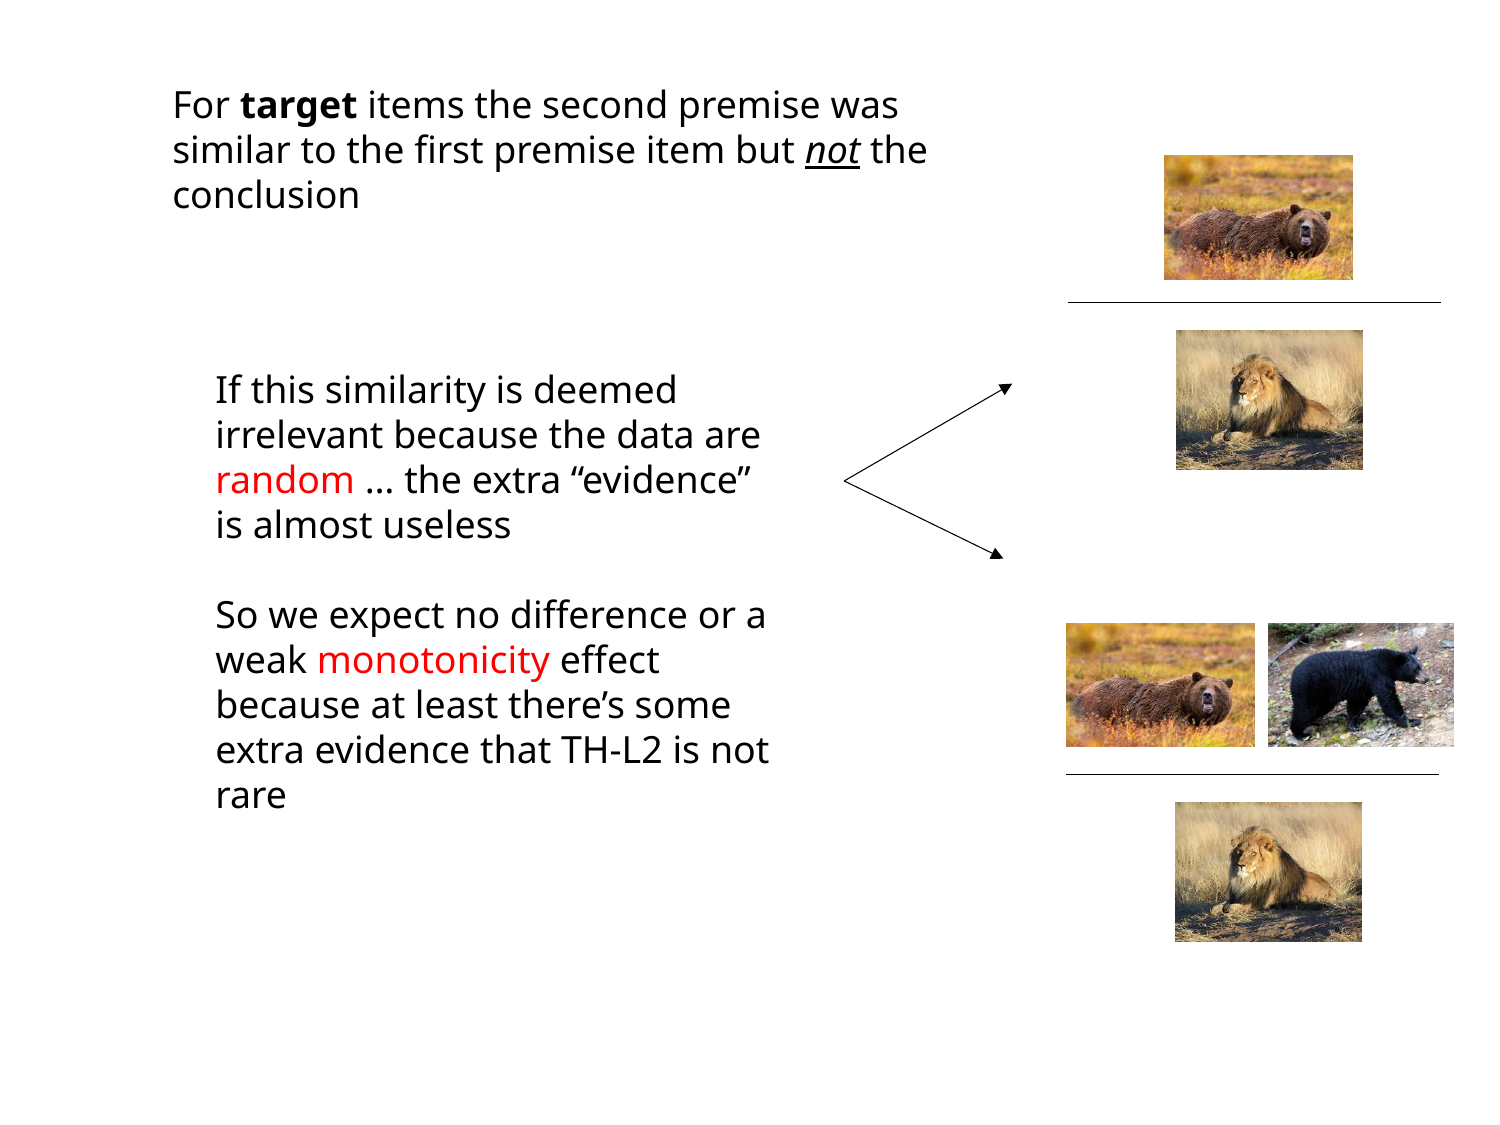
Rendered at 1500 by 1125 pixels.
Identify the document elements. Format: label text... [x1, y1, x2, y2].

picture [1174, 802, 1362, 942]
picture [1268, 623, 1455, 748]
picture [1176, 330, 1363, 470]
picture [1066, 623, 1255, 748]
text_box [844, 383, 1013, 481]
picture [1164, 155, 1353, 280]
text_box For target items the second premise was similar to the first premise item but not the conclusion [157, 73, 959, 223]
text_box If this similarity is deemed irrelevant because the data are random … the extra “evidence” is almost useless So we expect no difference or a weak monotonicity effect because at least there’s some extra evidence that TH-L2 is not rare [200, 359, 791, 824]
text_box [844, 481, 1004, 559]
